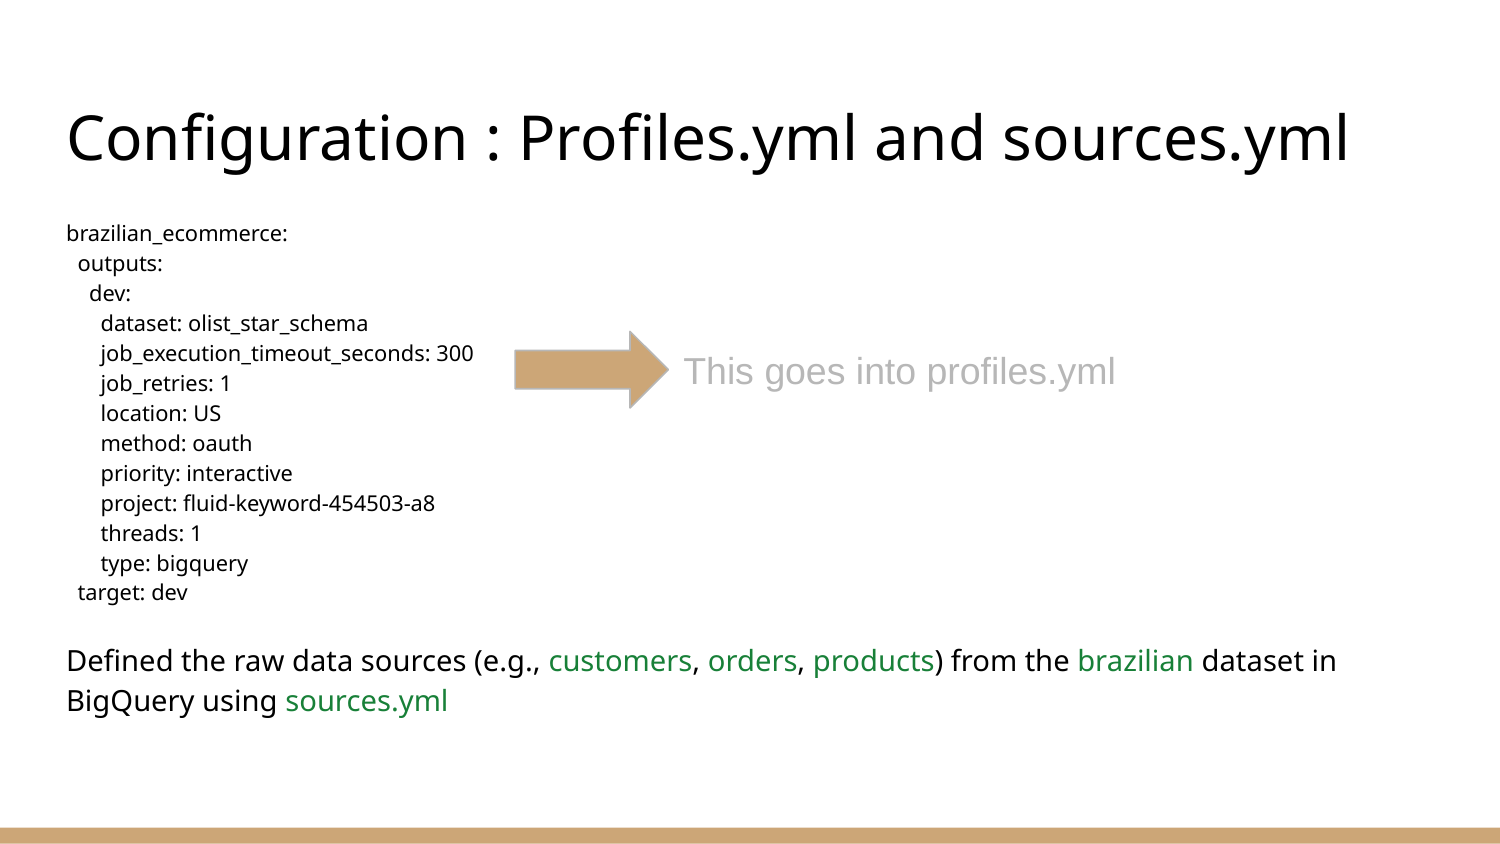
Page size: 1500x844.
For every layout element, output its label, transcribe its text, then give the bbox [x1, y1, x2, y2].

text_box [515, 331, 669, 408]
list brazilian_ecommerce: outputs: dev: dataset: olist_star_schema job_execution_timeout_seconds: 300 job_retries: 1 location: US method: oauth priority: interactive project: fluid-keyword-454503-a8 threads: 1 type: bigquery target: dev Defined the raw data sources (e.g., customers, orders, products) from the brazilian dataset in BigQuery using sources.yml [51, 200, 1449, 752]
title Configuration : Profiles.yml and sources.yml [51, 51, 1449, 189]
text_box This goes into profiles.yml [668, 331, 1133, 407]
